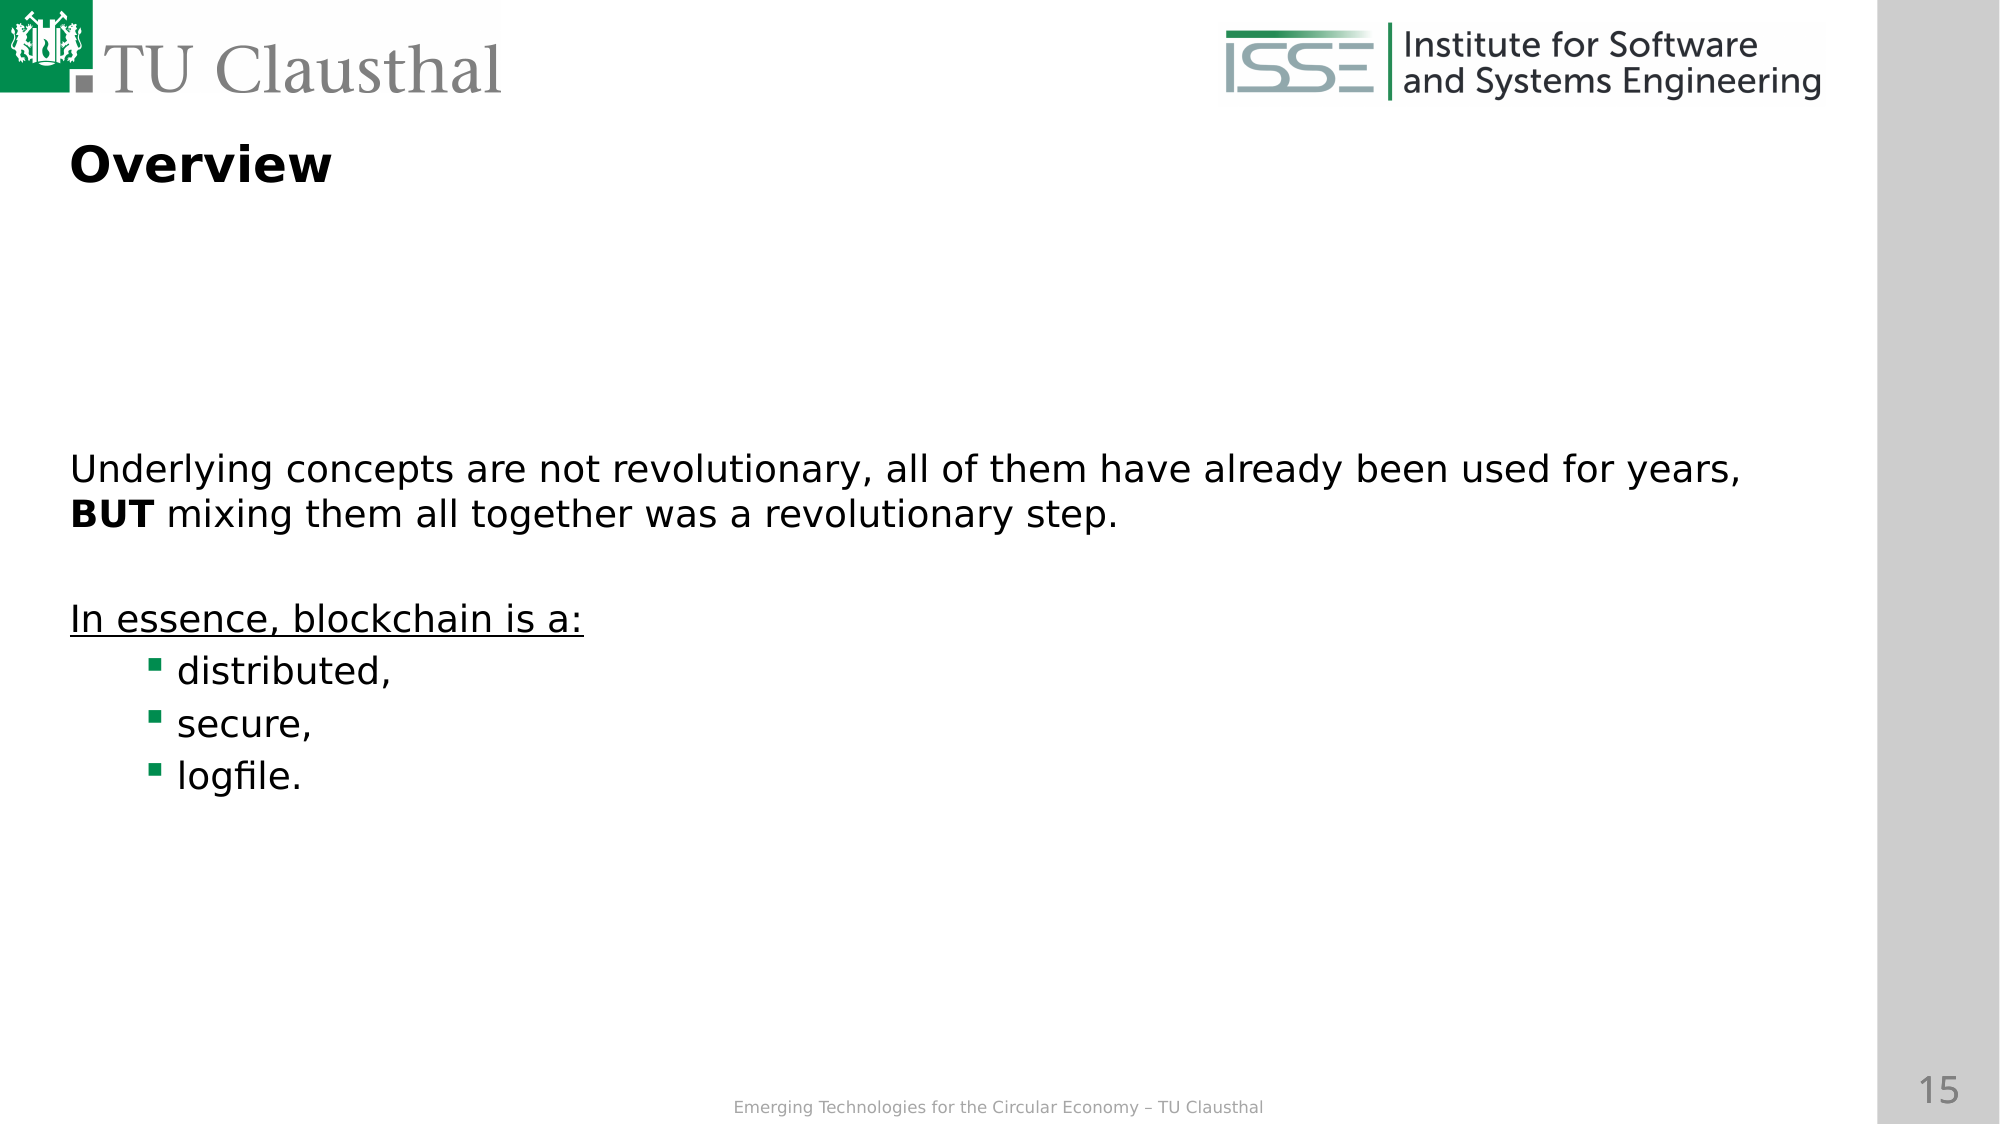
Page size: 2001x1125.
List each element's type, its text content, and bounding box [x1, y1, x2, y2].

text_box Underlying concepts are not revolutionary, all of them have already been used for years, BUT mixing them all together was a revolutionary step. In essence, blockchain is a: distributed, secure, logfile. [55, 208, 1819, 1035]
text_box Overview [55, 125, 1819, 208]
picture [0, 0, 501, 93]
picture [1218, 22, 1826, 107]
